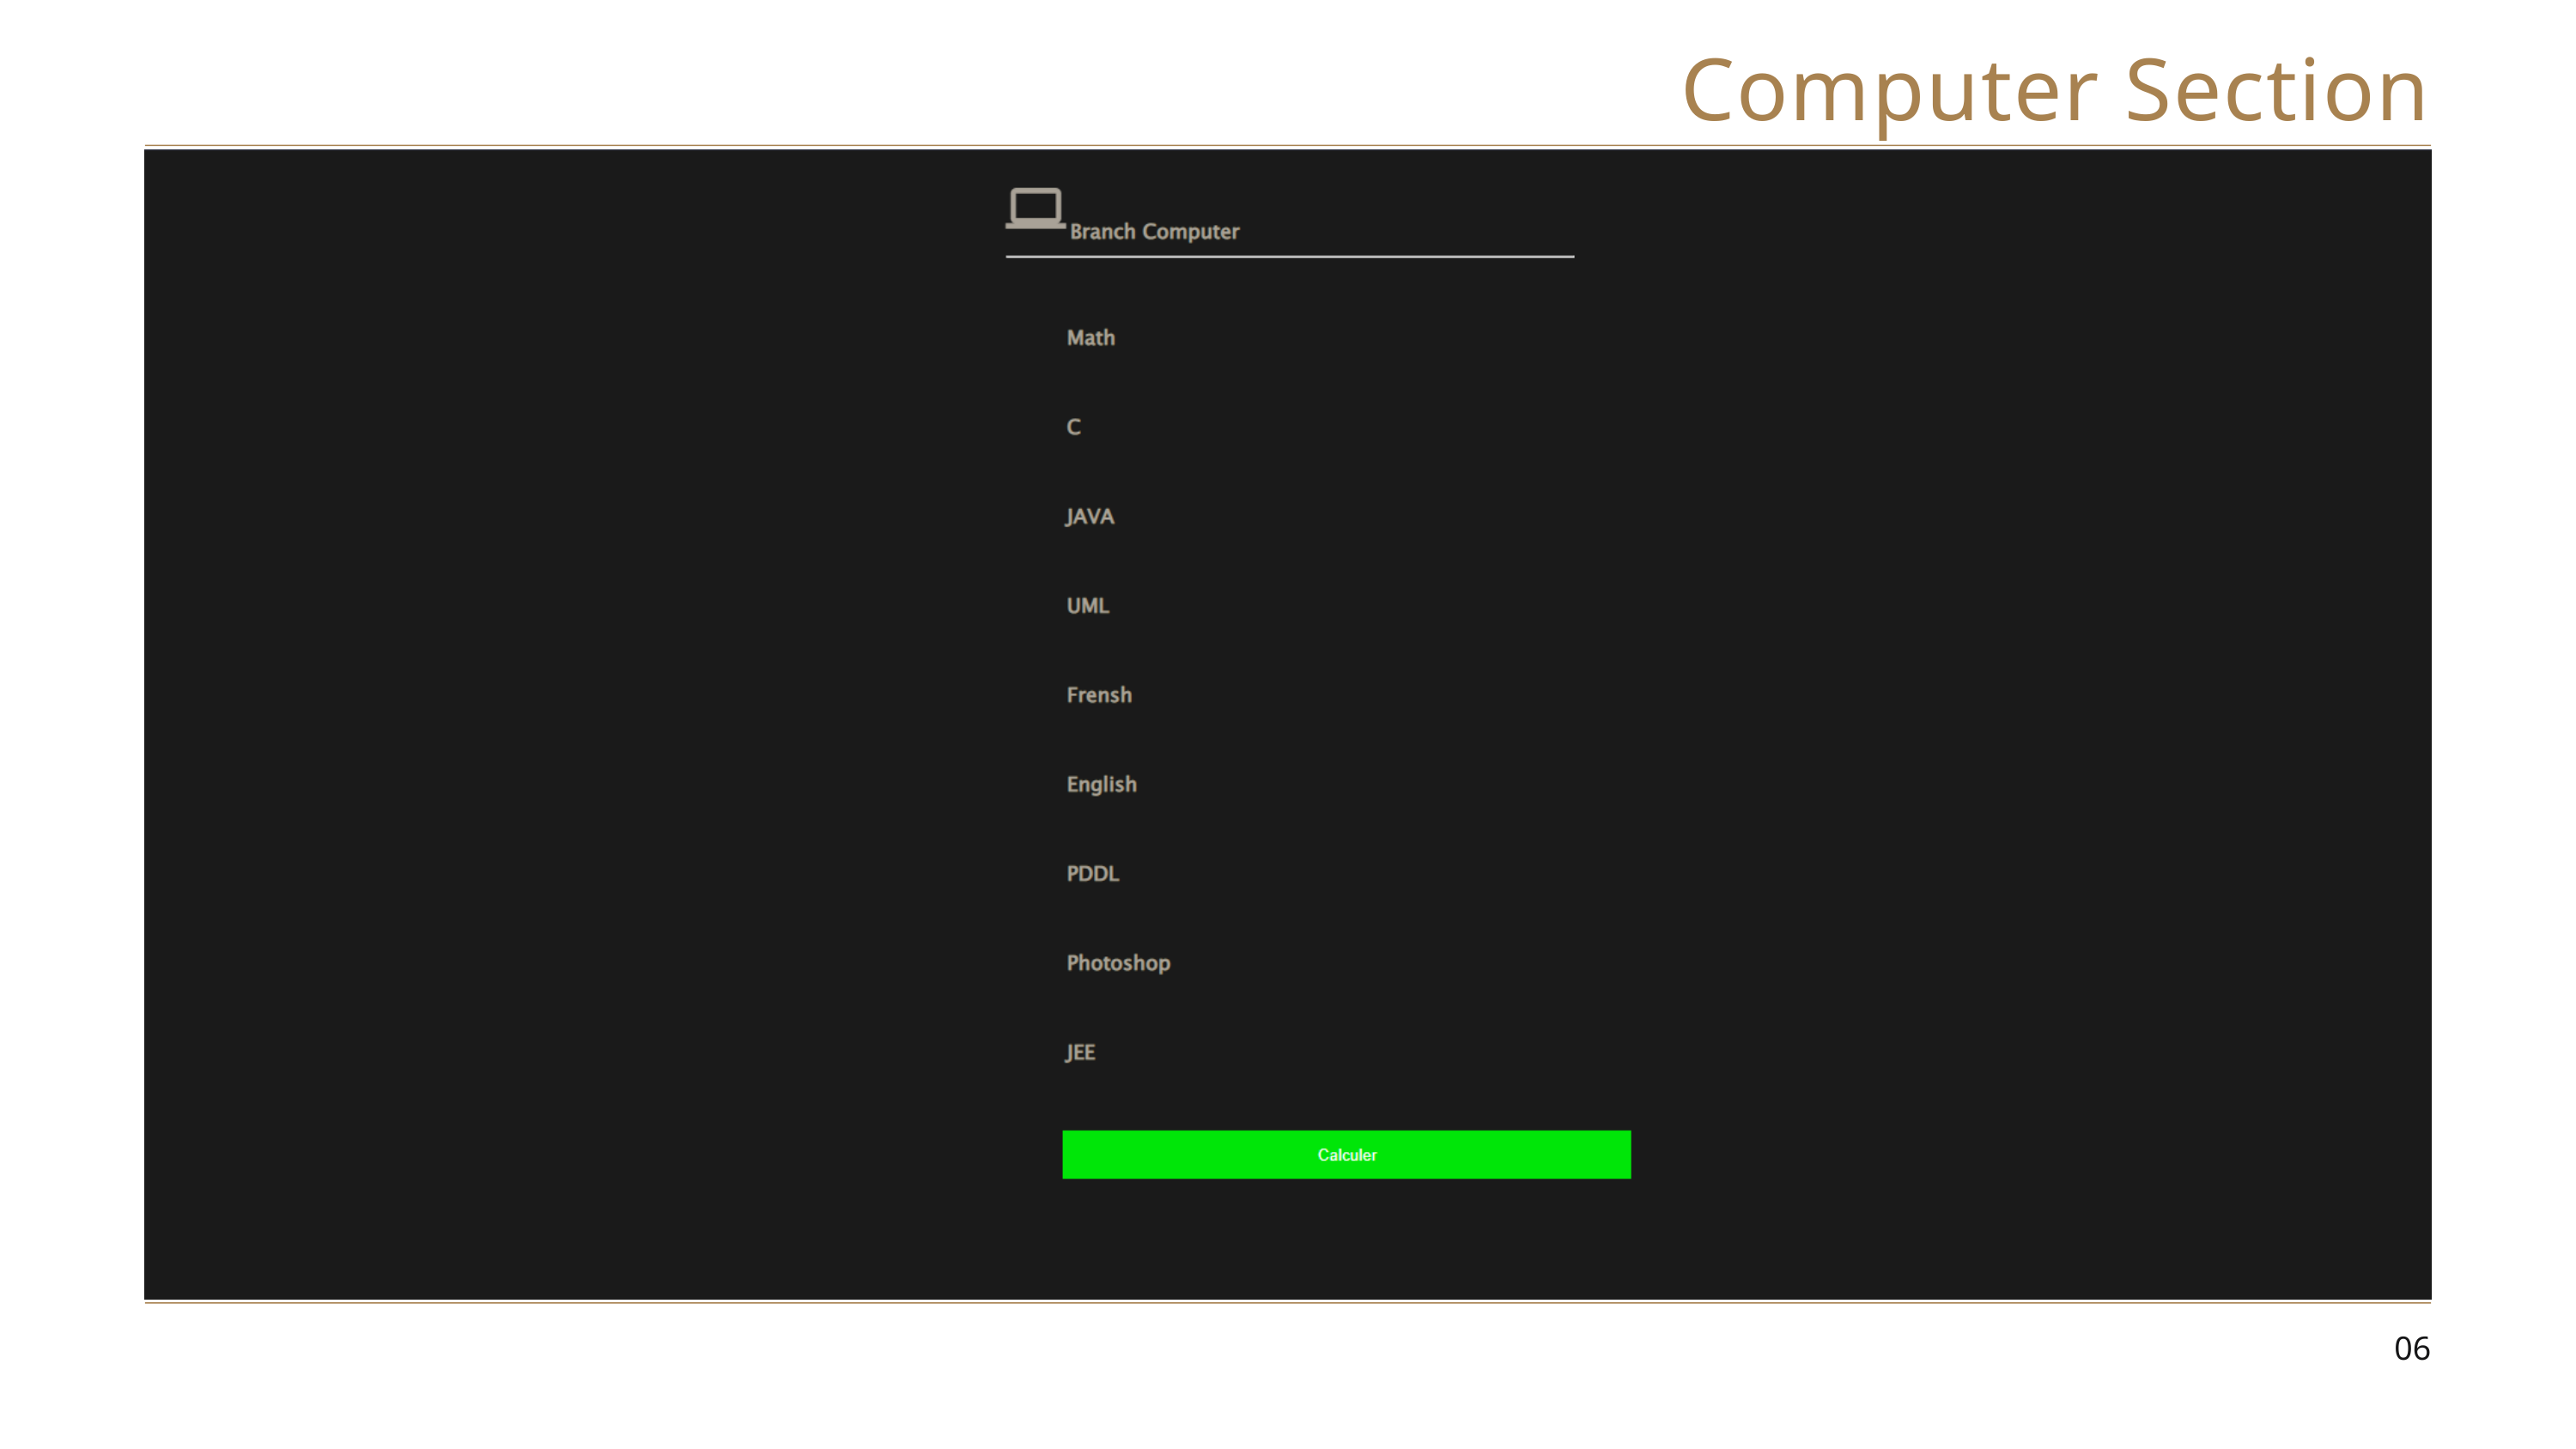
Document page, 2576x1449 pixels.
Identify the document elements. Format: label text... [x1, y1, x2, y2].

text_box 06 [2277, 1334, 2432, 1367]
picture [144, 149, 2432, 1300]
text_box Computer Section [1467, 62, 2432, 138]
